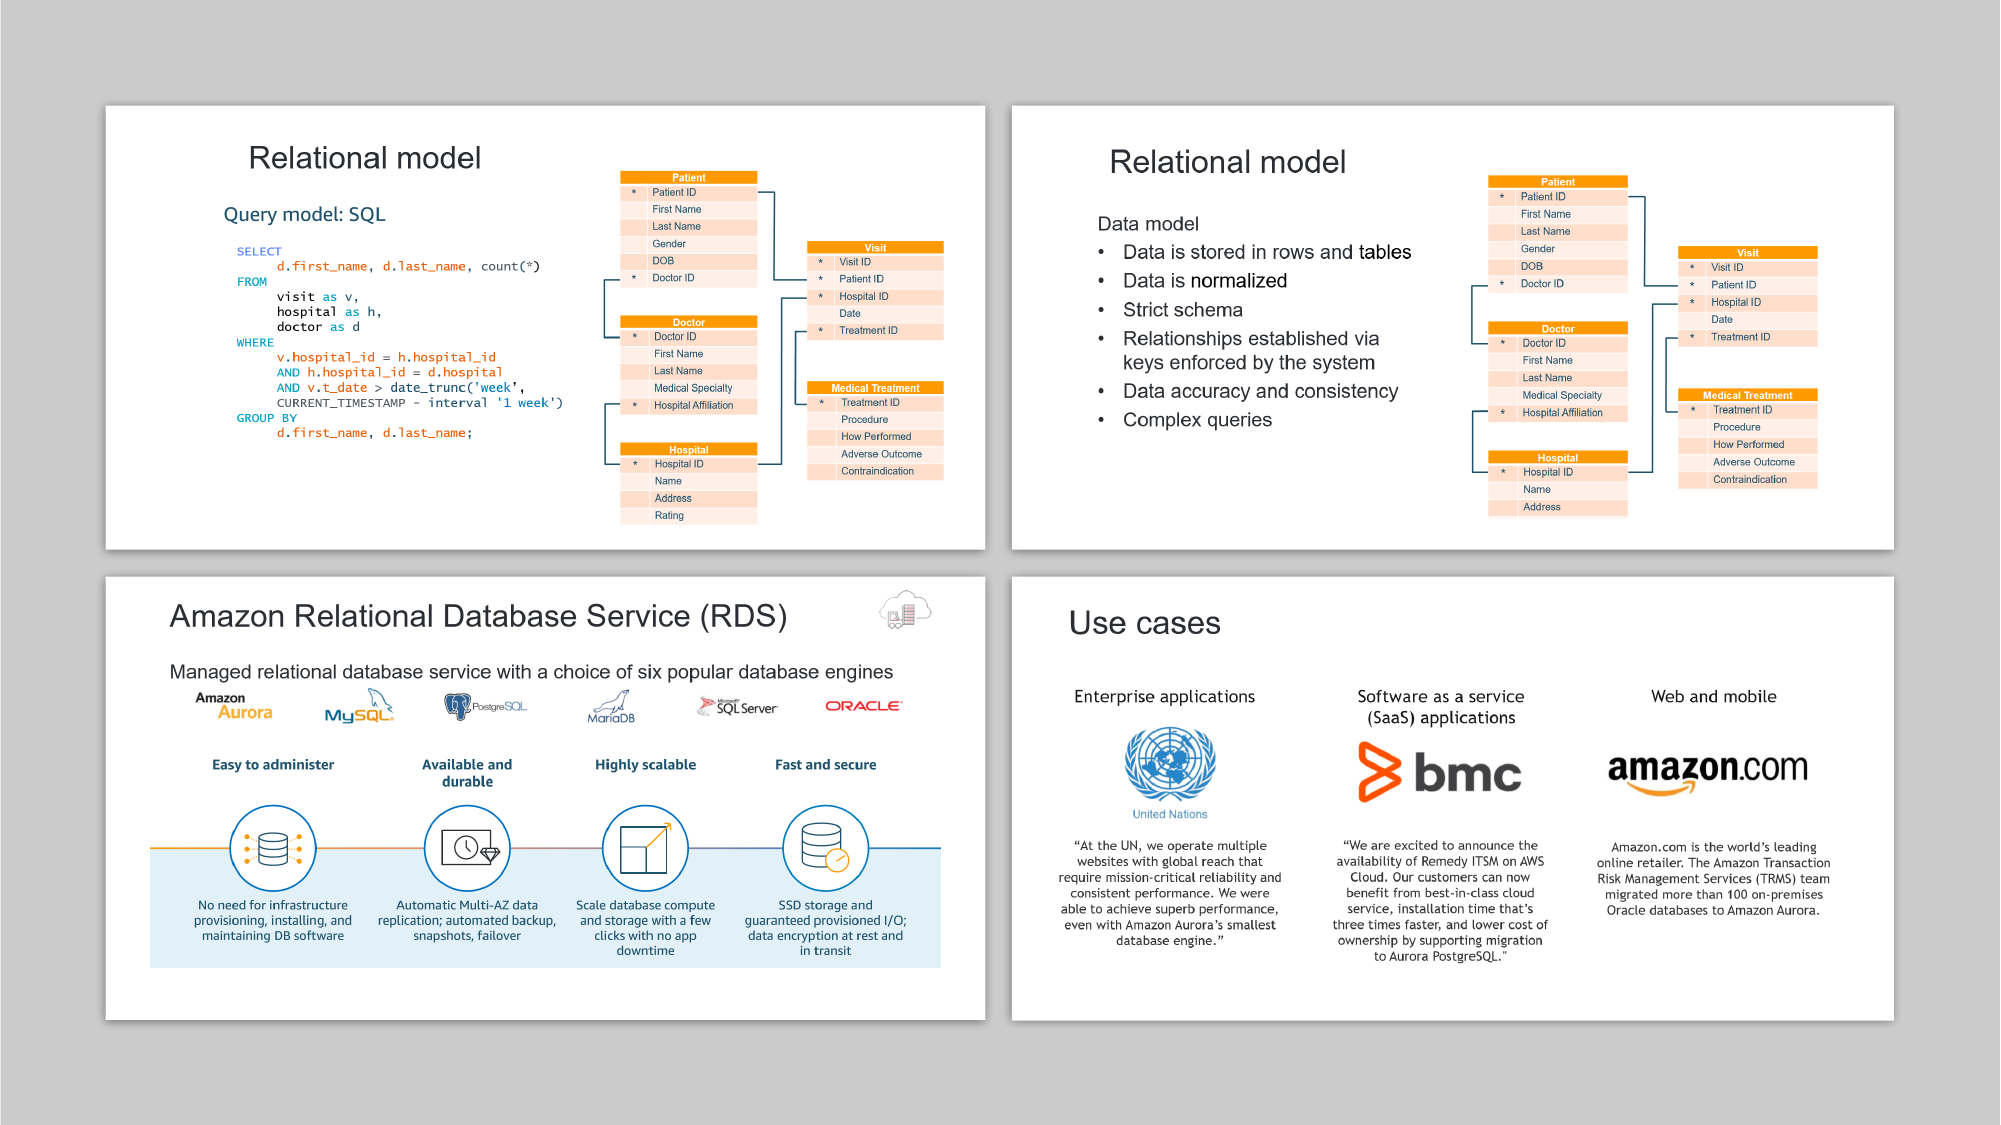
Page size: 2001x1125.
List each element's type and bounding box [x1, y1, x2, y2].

picture [1034, 590, 1850, 996]
picture [209, 126, 961, 549]
text_box [104, 576, 986, 1021]
text_box [0, 0, 2000, 1125]
text_box [104, 104, 986, 551]
text_box [1011, 104, 1895, 551]
text_box [1011, 576, 1895, 1022]
picture [150, 590, 941, 968]
picture [1076, 129, 1838, 518]
